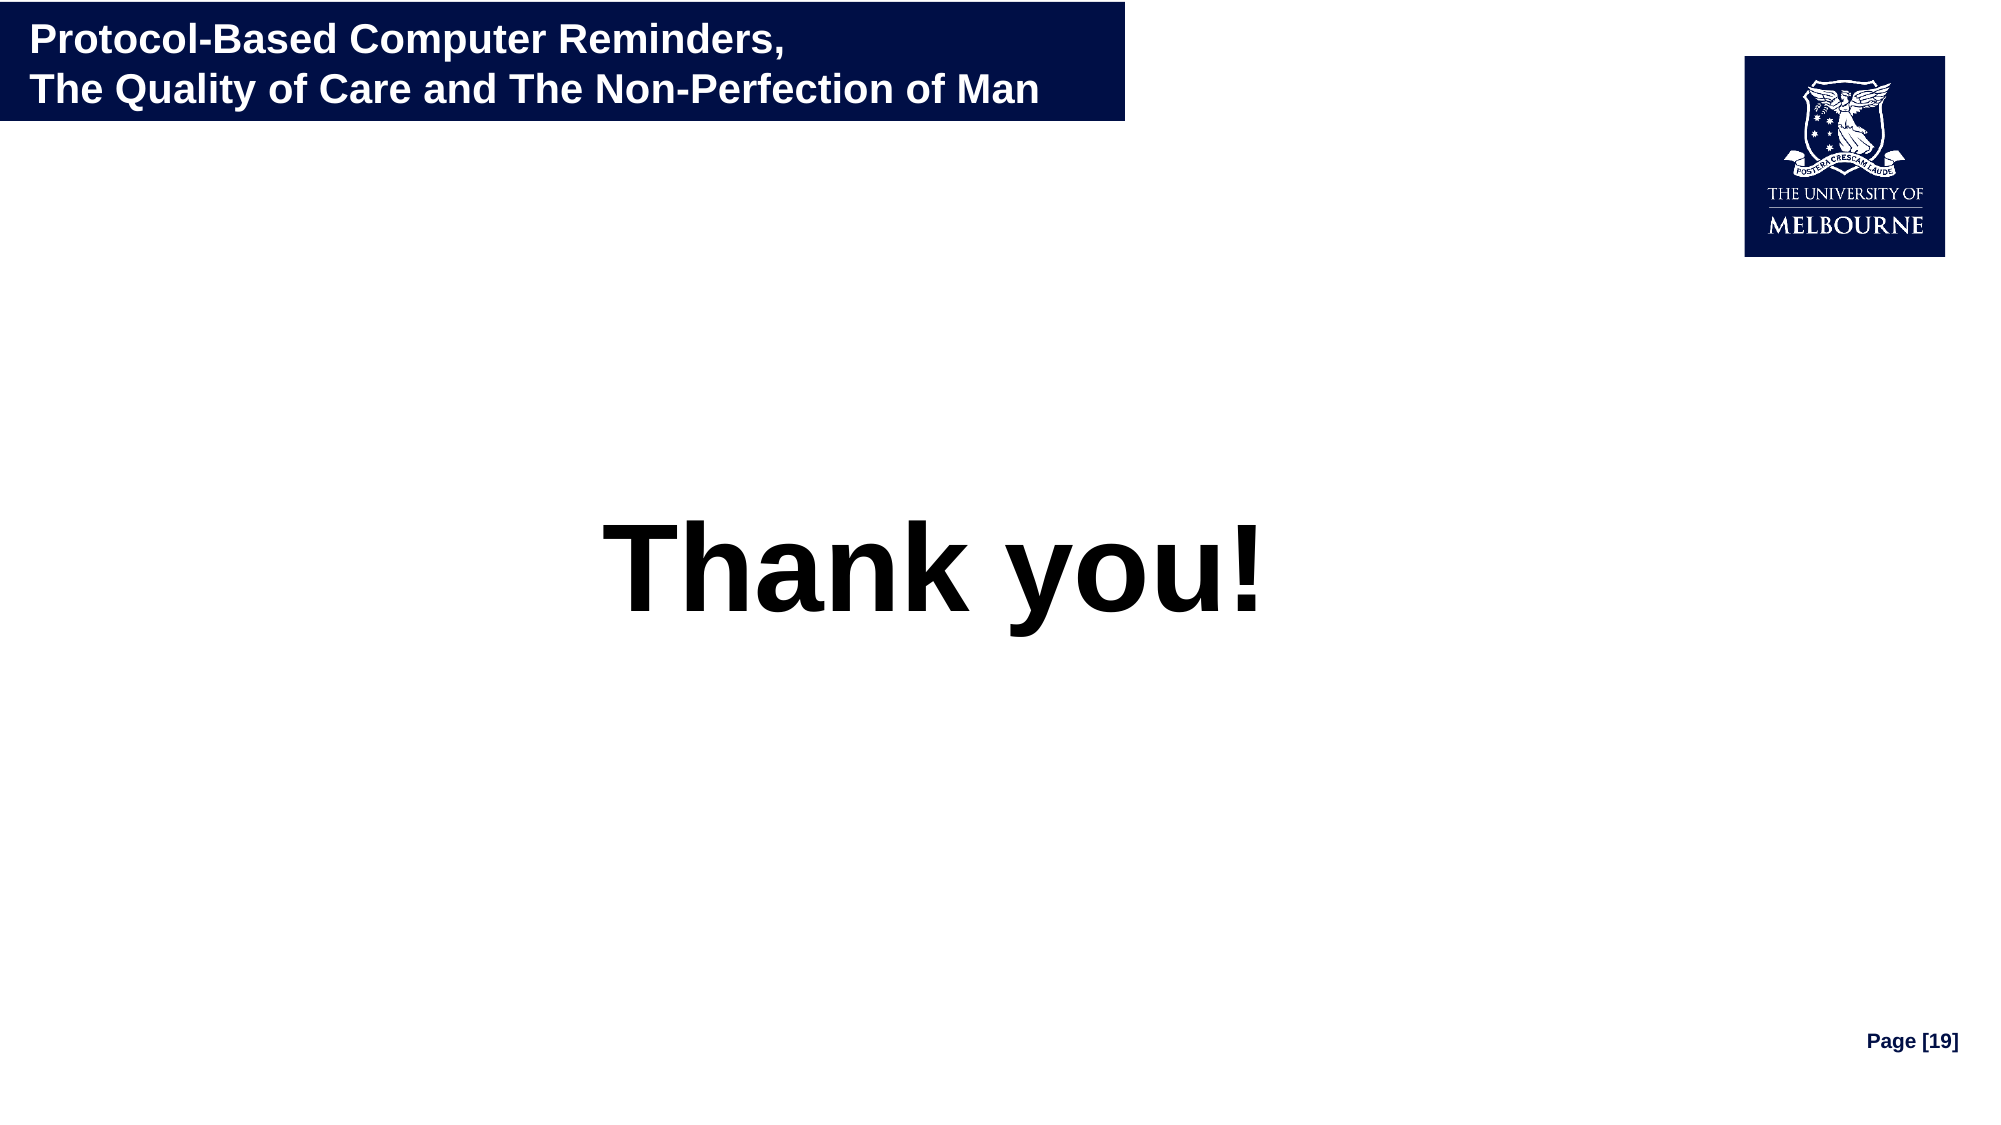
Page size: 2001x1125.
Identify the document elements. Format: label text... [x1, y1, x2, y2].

picture [1744, 56, 1946, 257]
text_box Thank you! [587, 479, 1388, 644]
slide_number Page [19] [1700, 1022, 1959, 1058]
text_box Protocol-Based Computer Reminders, The Quality of Care and The Non-Perfection of Man [0, 1, 1125, 121]
